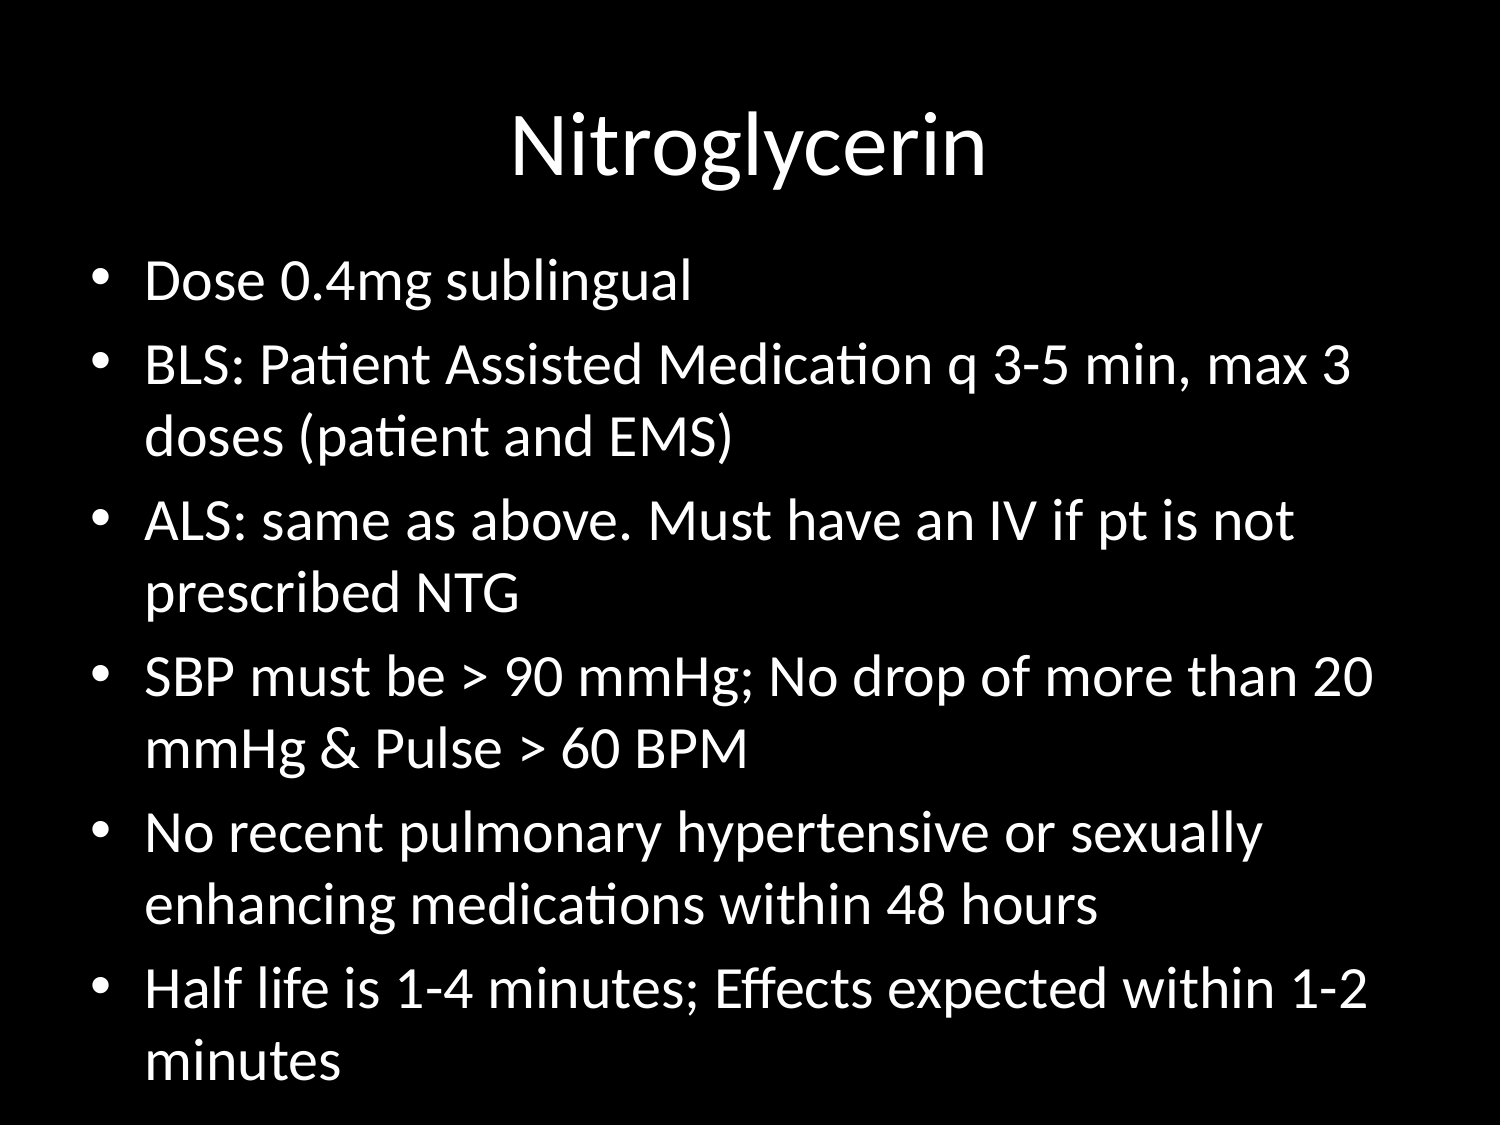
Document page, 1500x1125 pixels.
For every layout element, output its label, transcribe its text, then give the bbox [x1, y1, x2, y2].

title Nitroglycerin [75, 45, 1425, 232]
list Dose 0.4mg sublingual BLS: Patient Assisted Medication q 3-5 min, max 3 doses (patient and EMS) ALS: same as above. Must have an IV if pt is not prescribed NTG SBP must be > 90 mmHg; No drop of more than 20 mmHg & Pulse > 60 BPM No recent pulmonary hypertensive or sexually enhancing medications within 48 hours Half life is 1-4 minutes; Effects expected within 1-2 minutes [75, 232, 1425, 1101]
